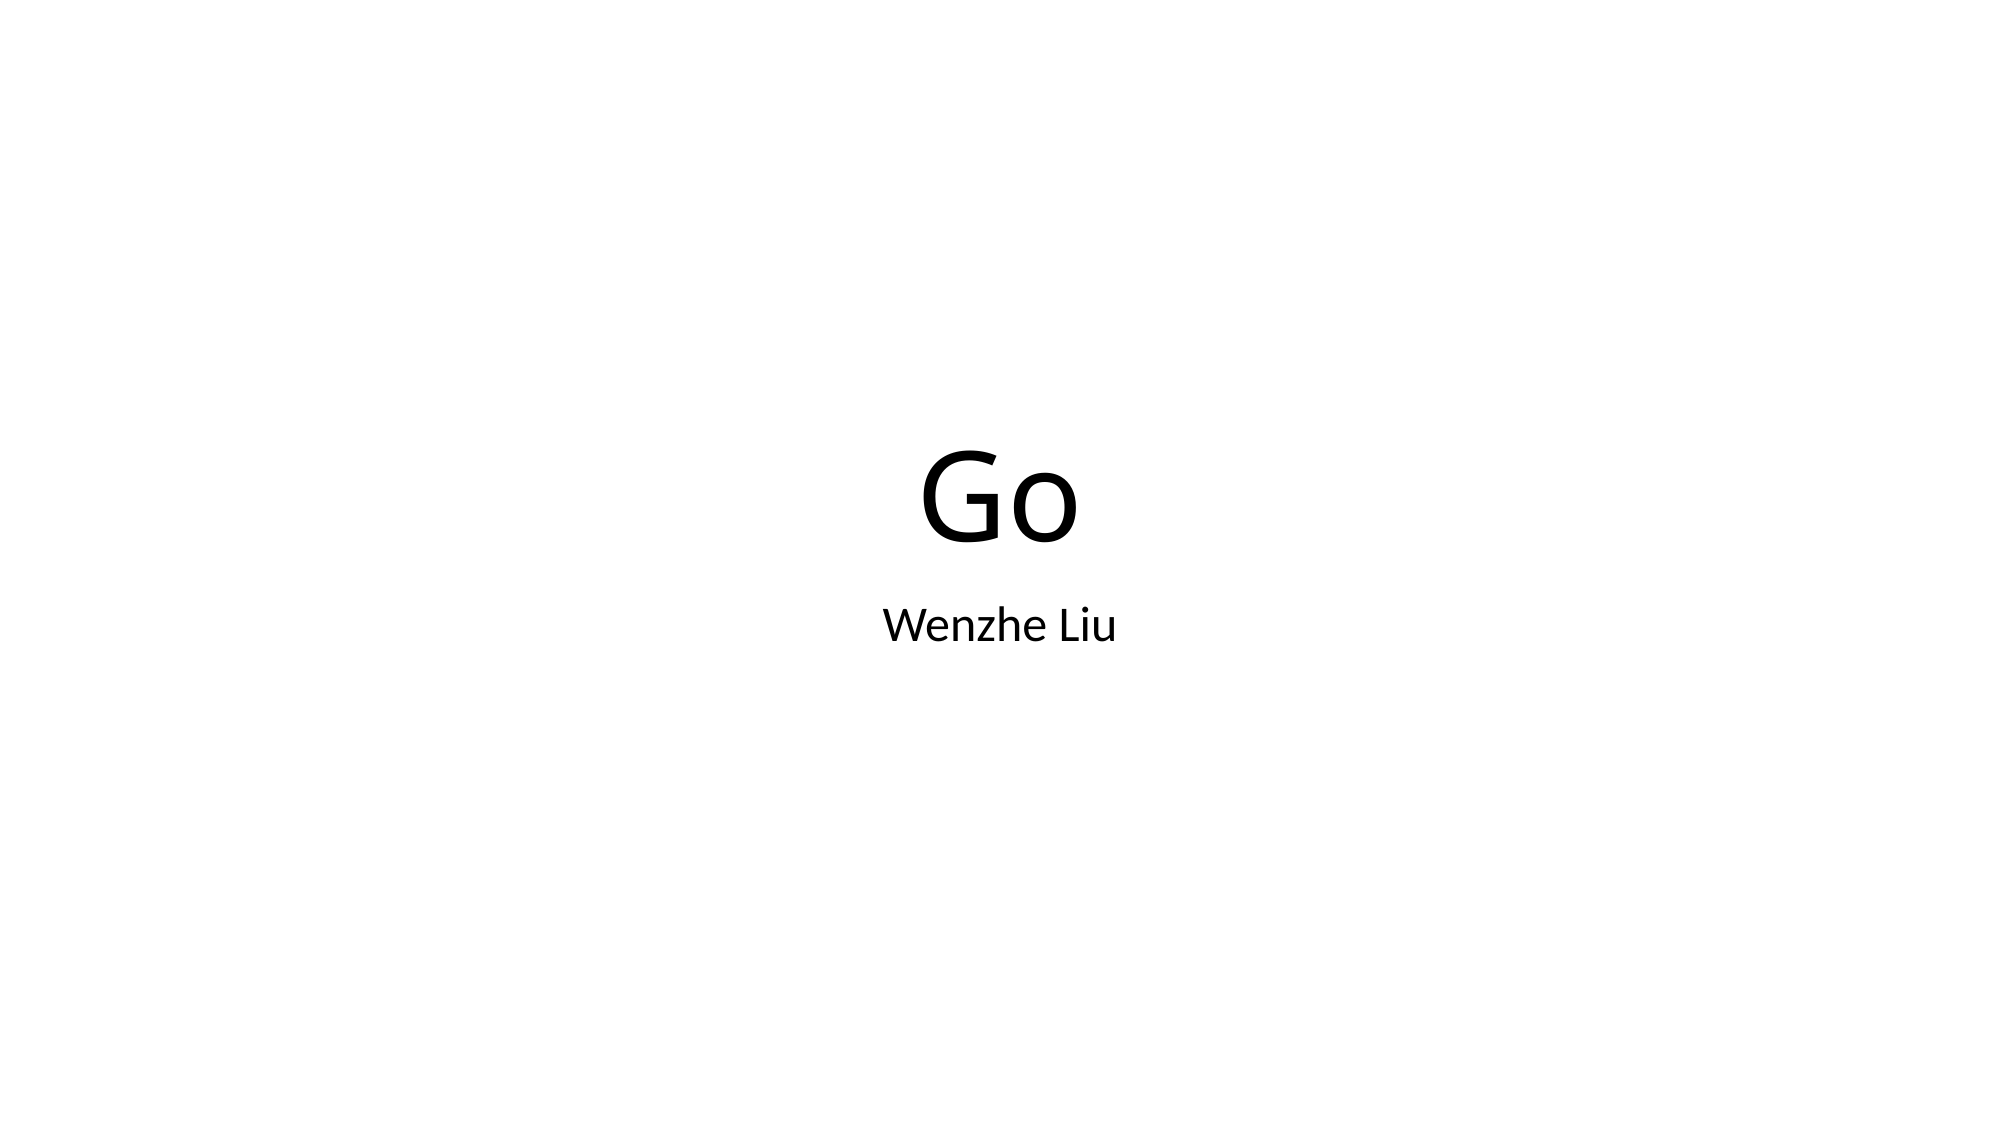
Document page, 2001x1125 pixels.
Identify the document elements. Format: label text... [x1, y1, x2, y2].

title Go [249, 184, 1750, 576]
subtitle Wenzhe Liu [249, 590, 1750, 863]
